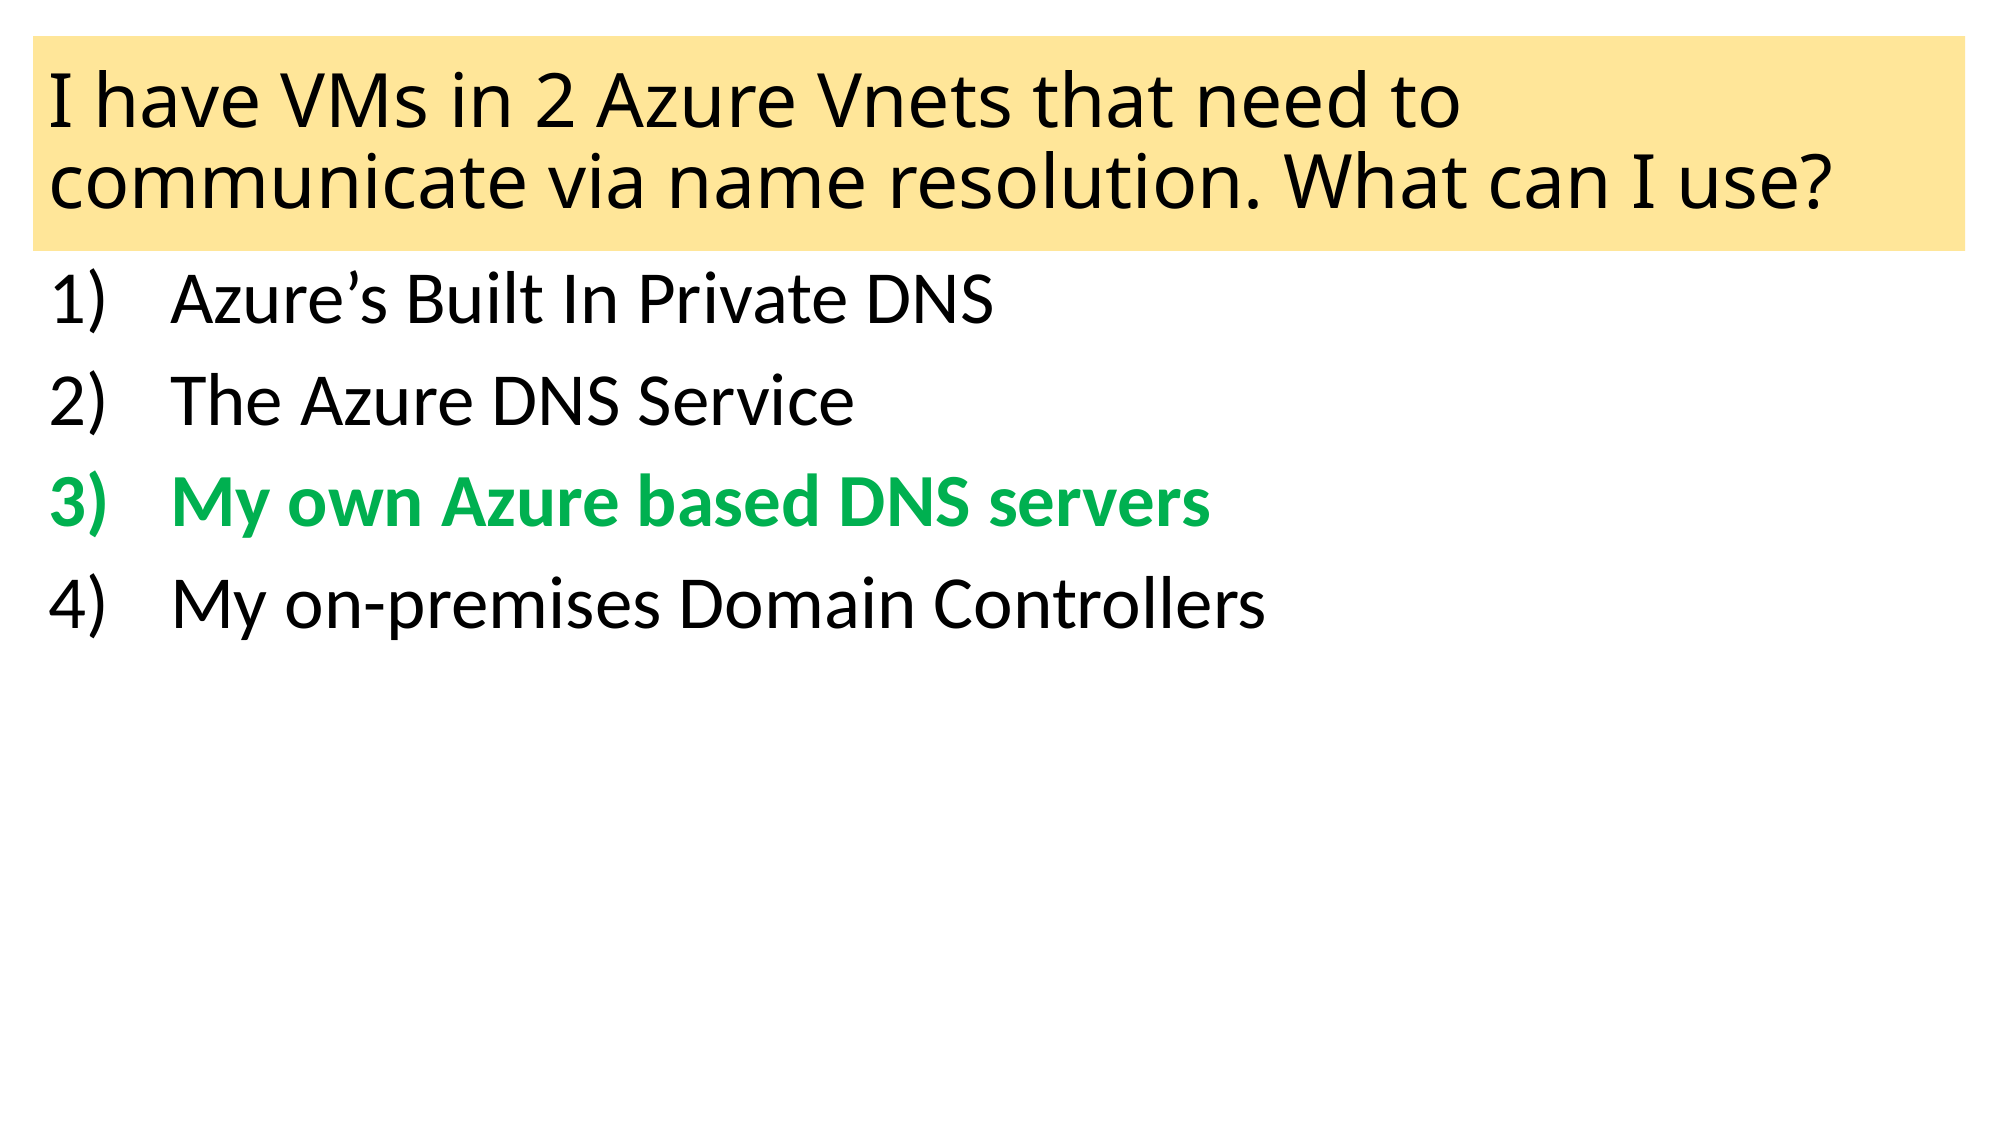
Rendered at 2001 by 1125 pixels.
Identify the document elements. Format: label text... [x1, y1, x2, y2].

title I have VMs in 2 Azure Vnets that need to communicate via name resolution. What can I use? [33, 36, 1966, 250]
list Azure’s Built In Private DNS The Azure DNS Service My own Azure based DNS servers My on-premises Domain Controllers [33, 250, 1966, 1092]
